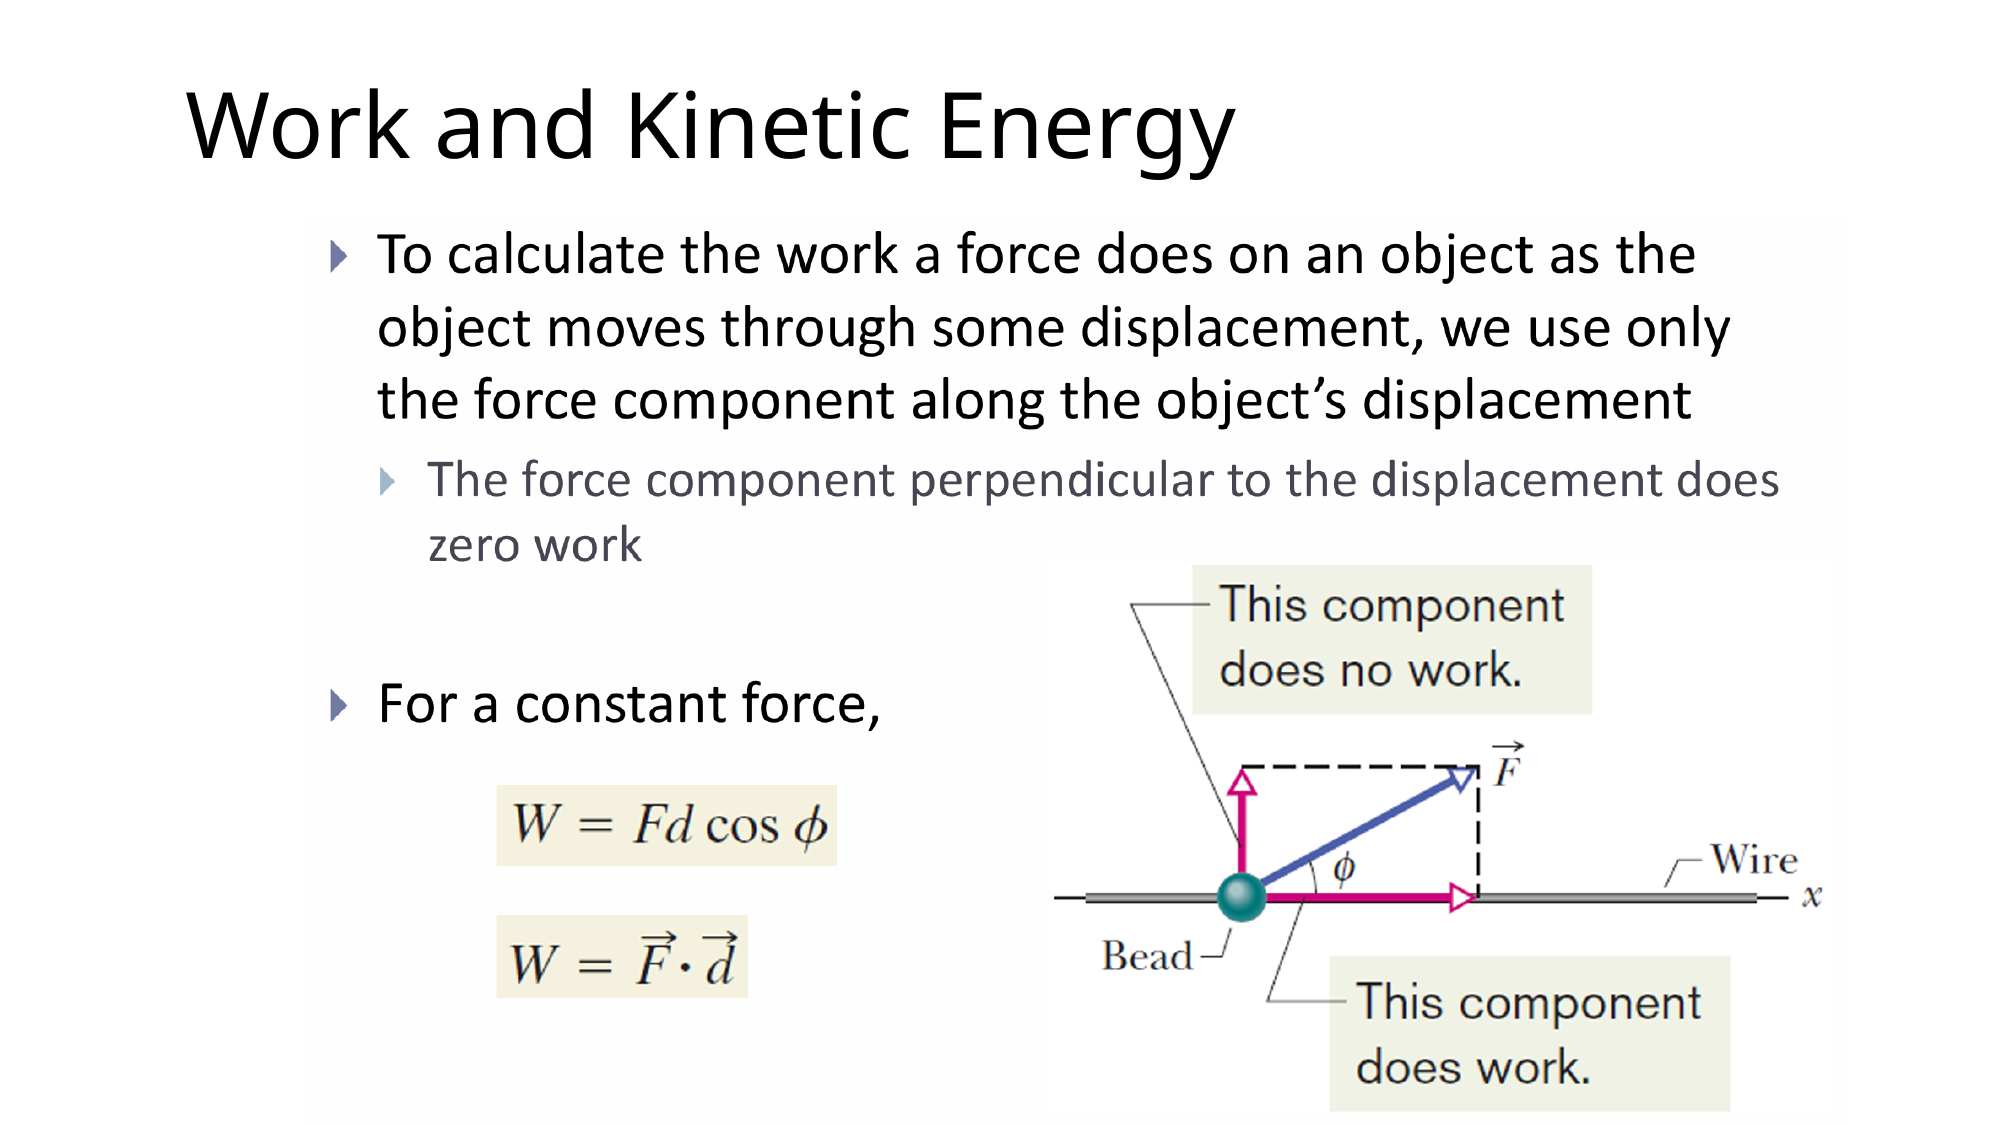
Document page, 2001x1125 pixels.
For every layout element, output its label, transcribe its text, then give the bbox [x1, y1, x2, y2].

picture [302, 214, 1850, 1125]
title Work and Kinetic Energy [170, 20, 1896, 238]
